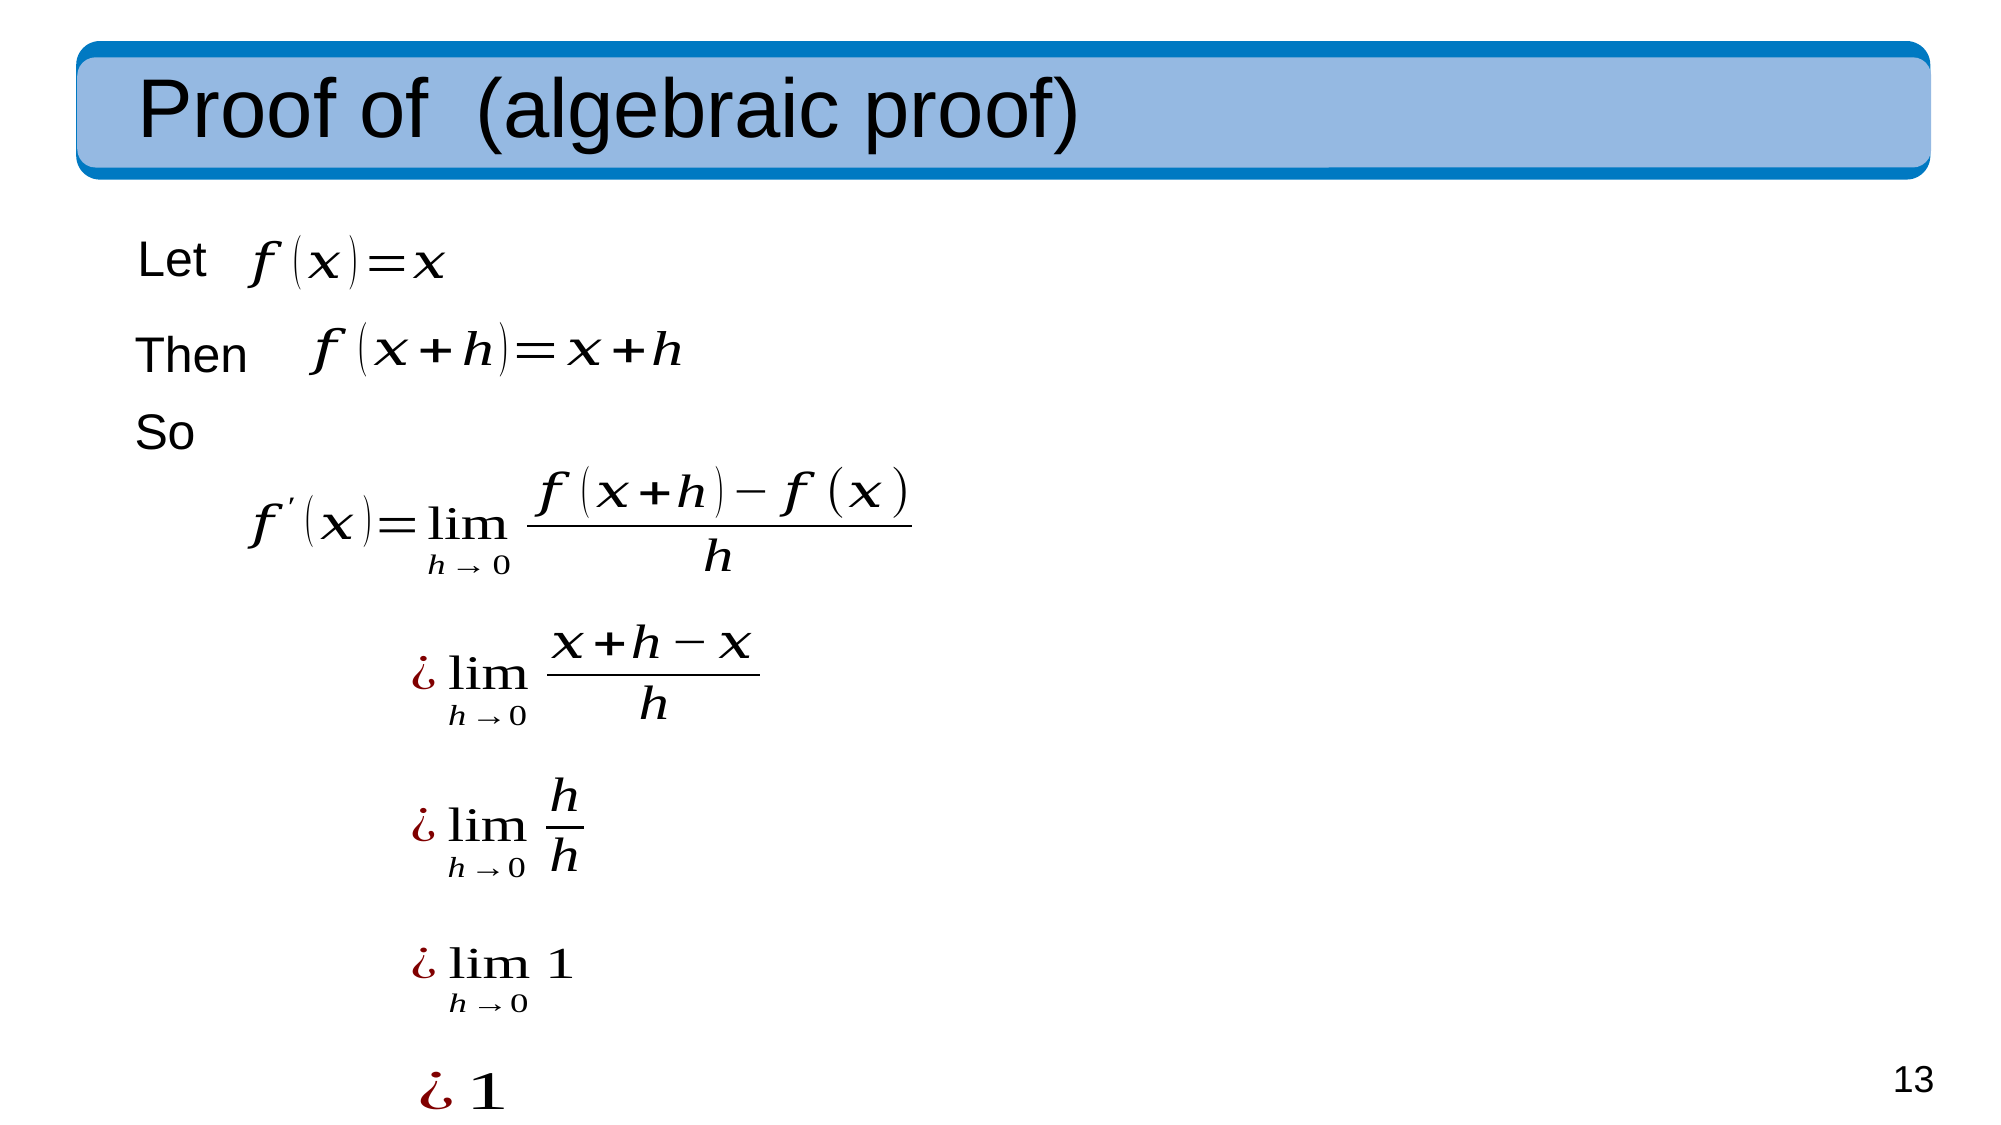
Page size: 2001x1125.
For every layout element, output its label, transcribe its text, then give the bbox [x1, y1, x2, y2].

list So [120, 406, 262, 467]
list Then [120, 329, 262, 390]
list Let [137, 233, 210, 294]
